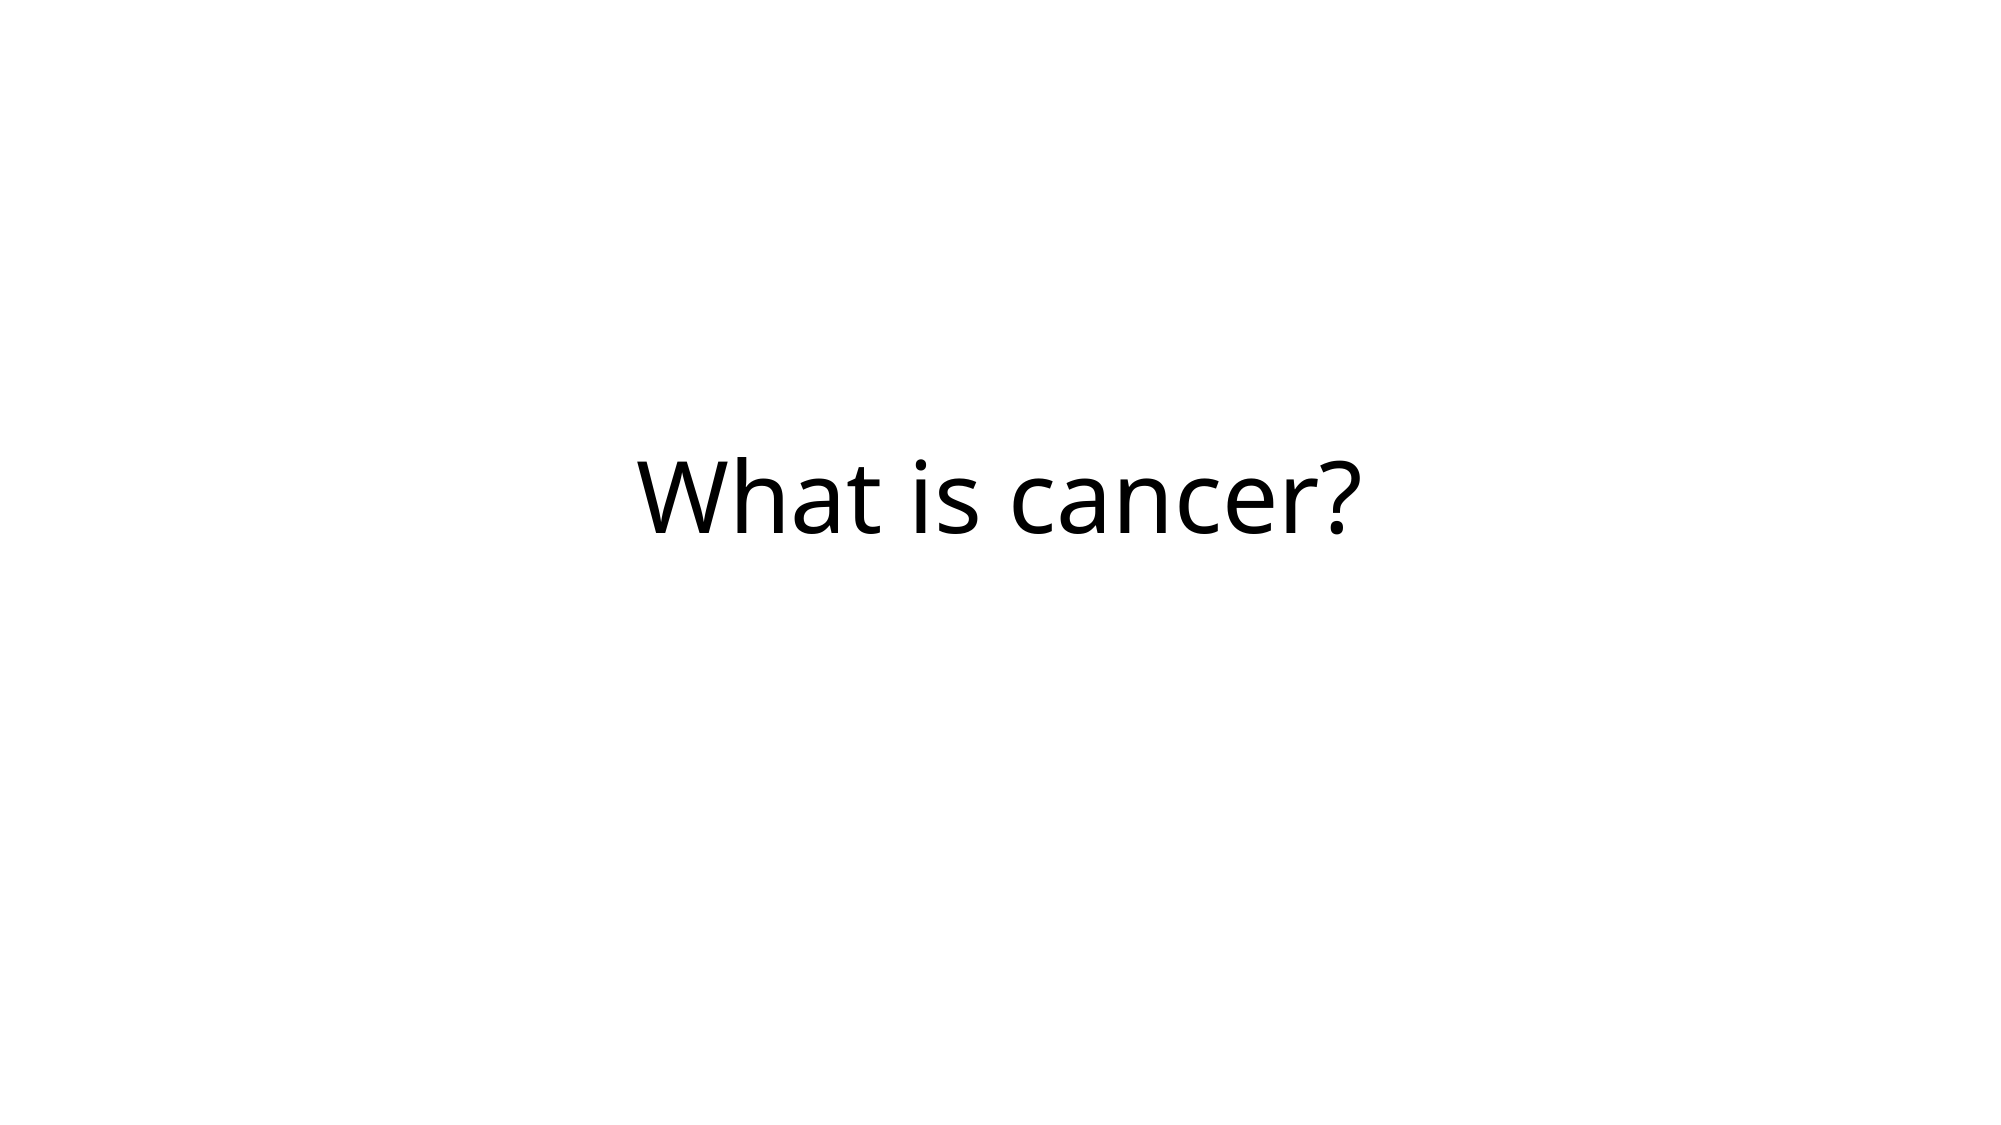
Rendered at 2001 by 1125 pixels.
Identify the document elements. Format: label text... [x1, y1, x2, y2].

text_box What is cancer? [360, 426, 1640, 561]
